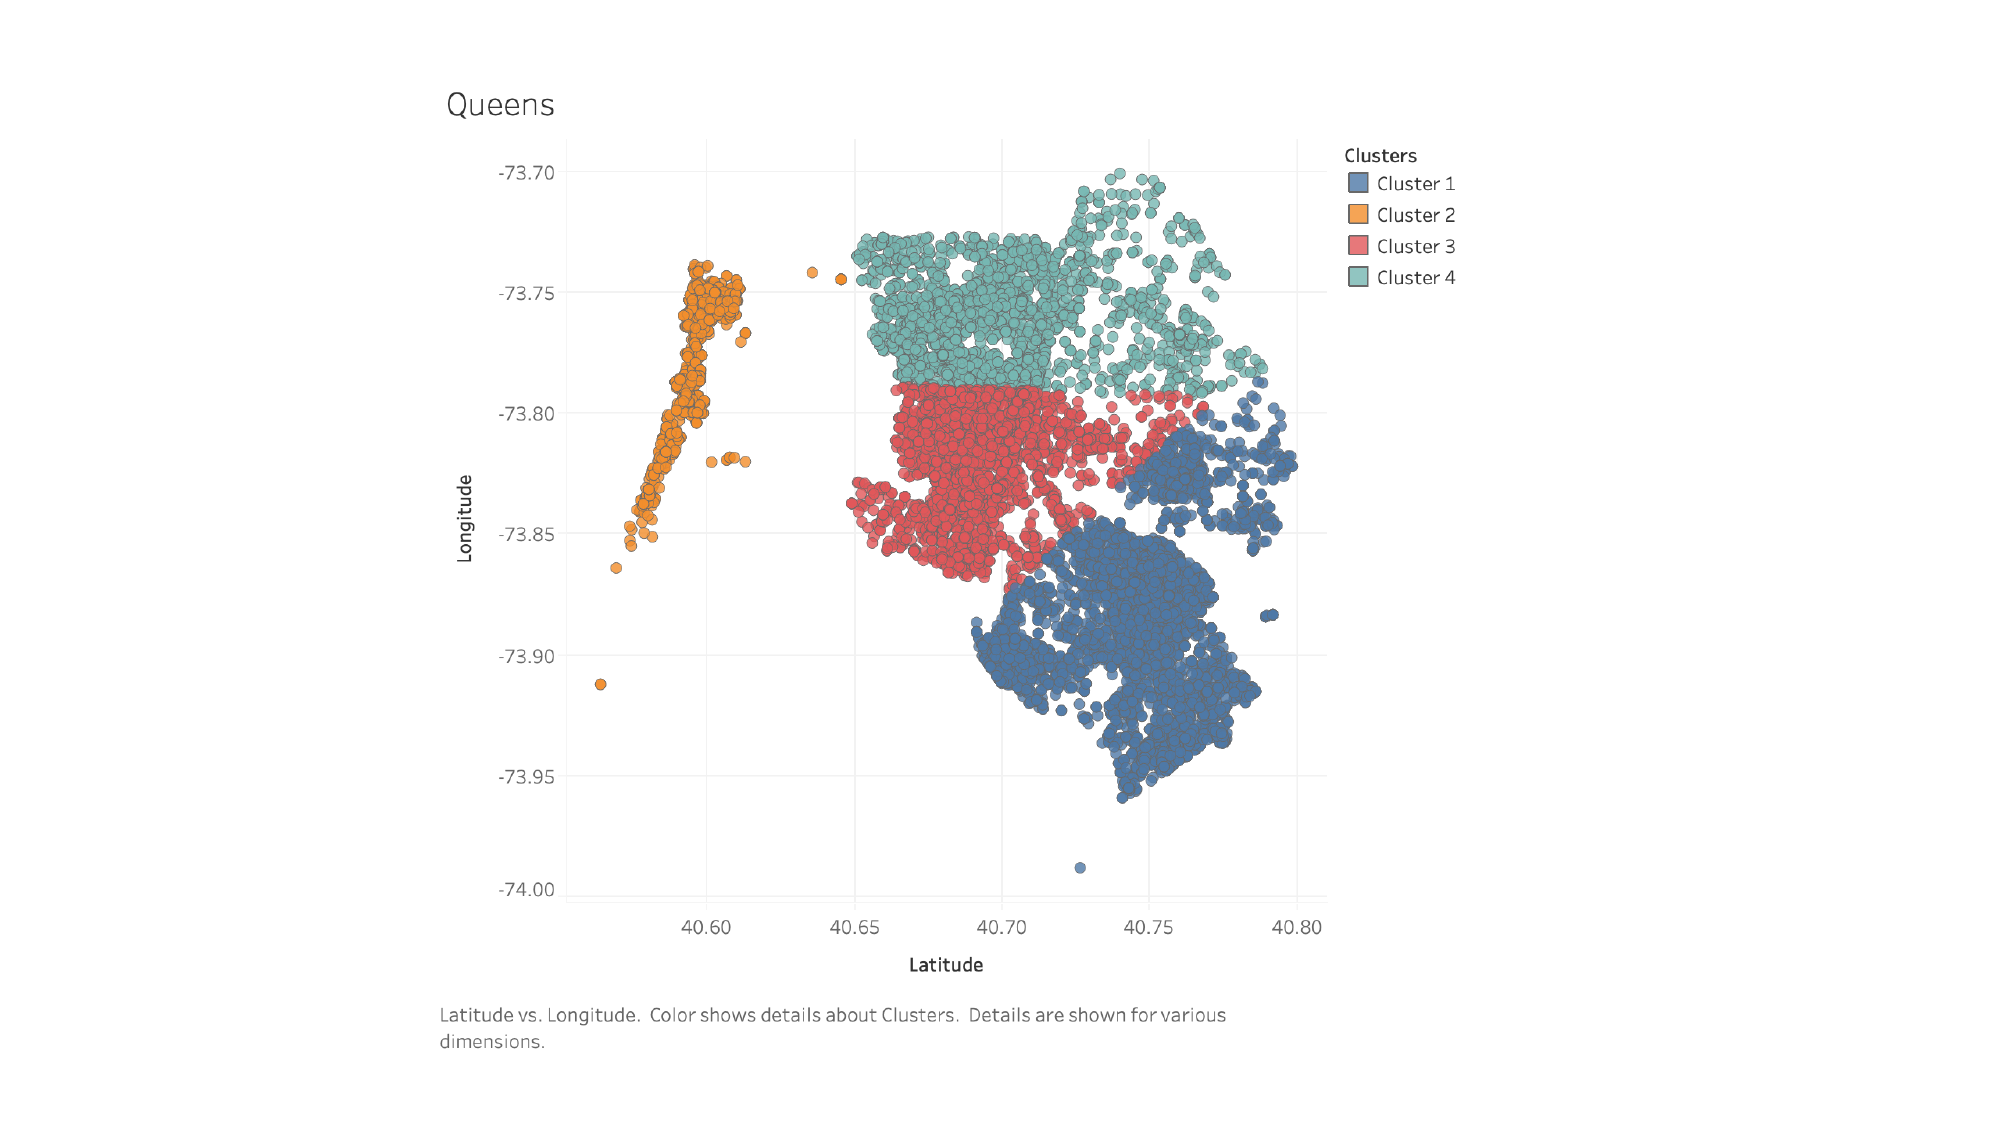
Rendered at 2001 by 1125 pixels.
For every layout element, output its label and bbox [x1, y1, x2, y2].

picture [439, 71, 1561, 1054]
